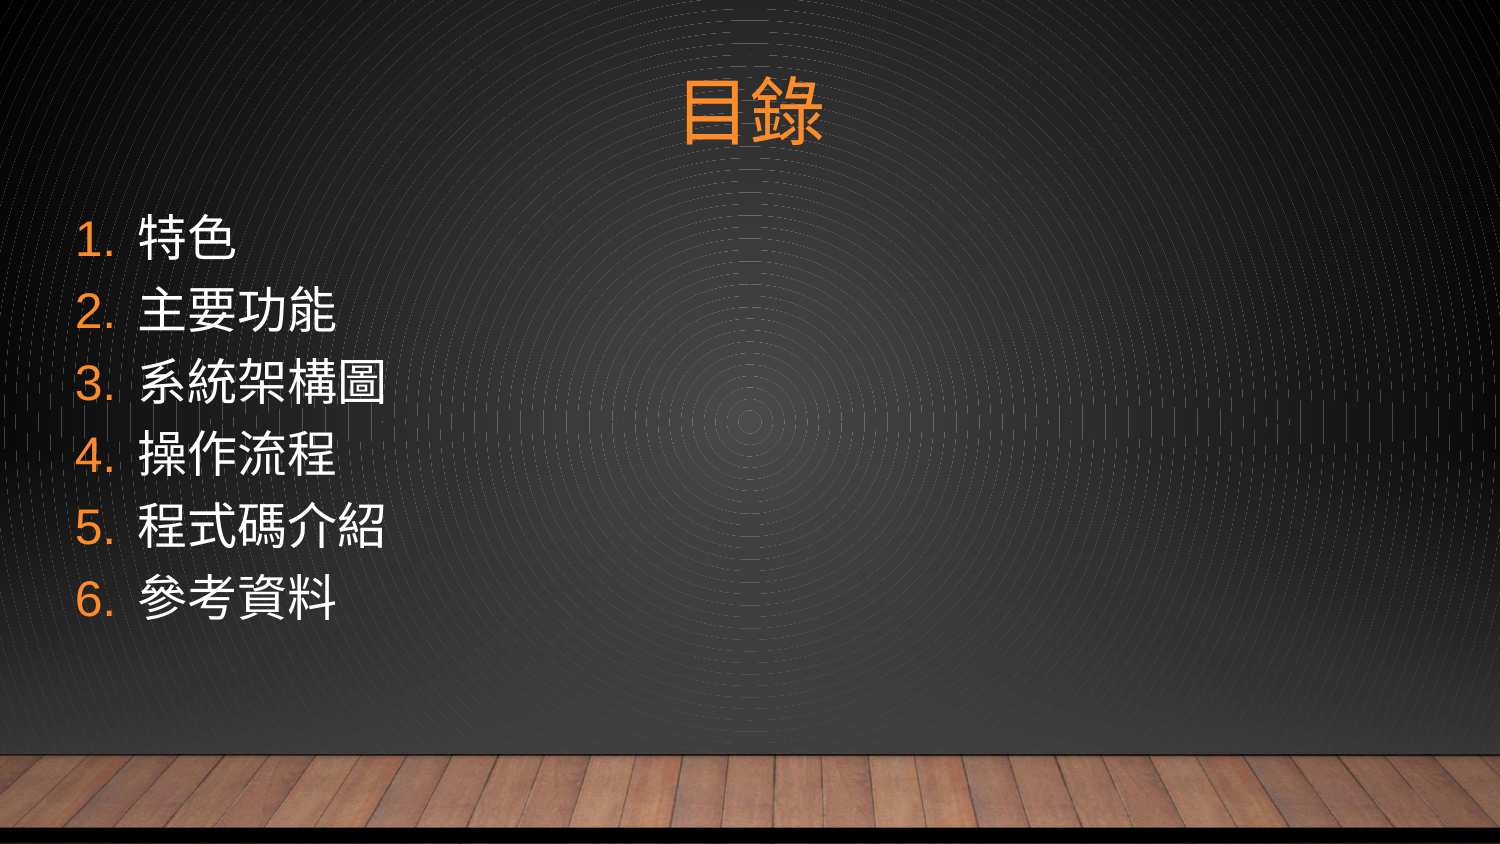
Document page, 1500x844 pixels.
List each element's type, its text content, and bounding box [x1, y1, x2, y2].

picture [0, 754, 1500, 827]
title 目錄 [51, 64, 1449, 167]
list 特色 主要功能 系統架構圖 操作流程 程式碼介紹 參考資料 [51, 189, 1449, 750]
